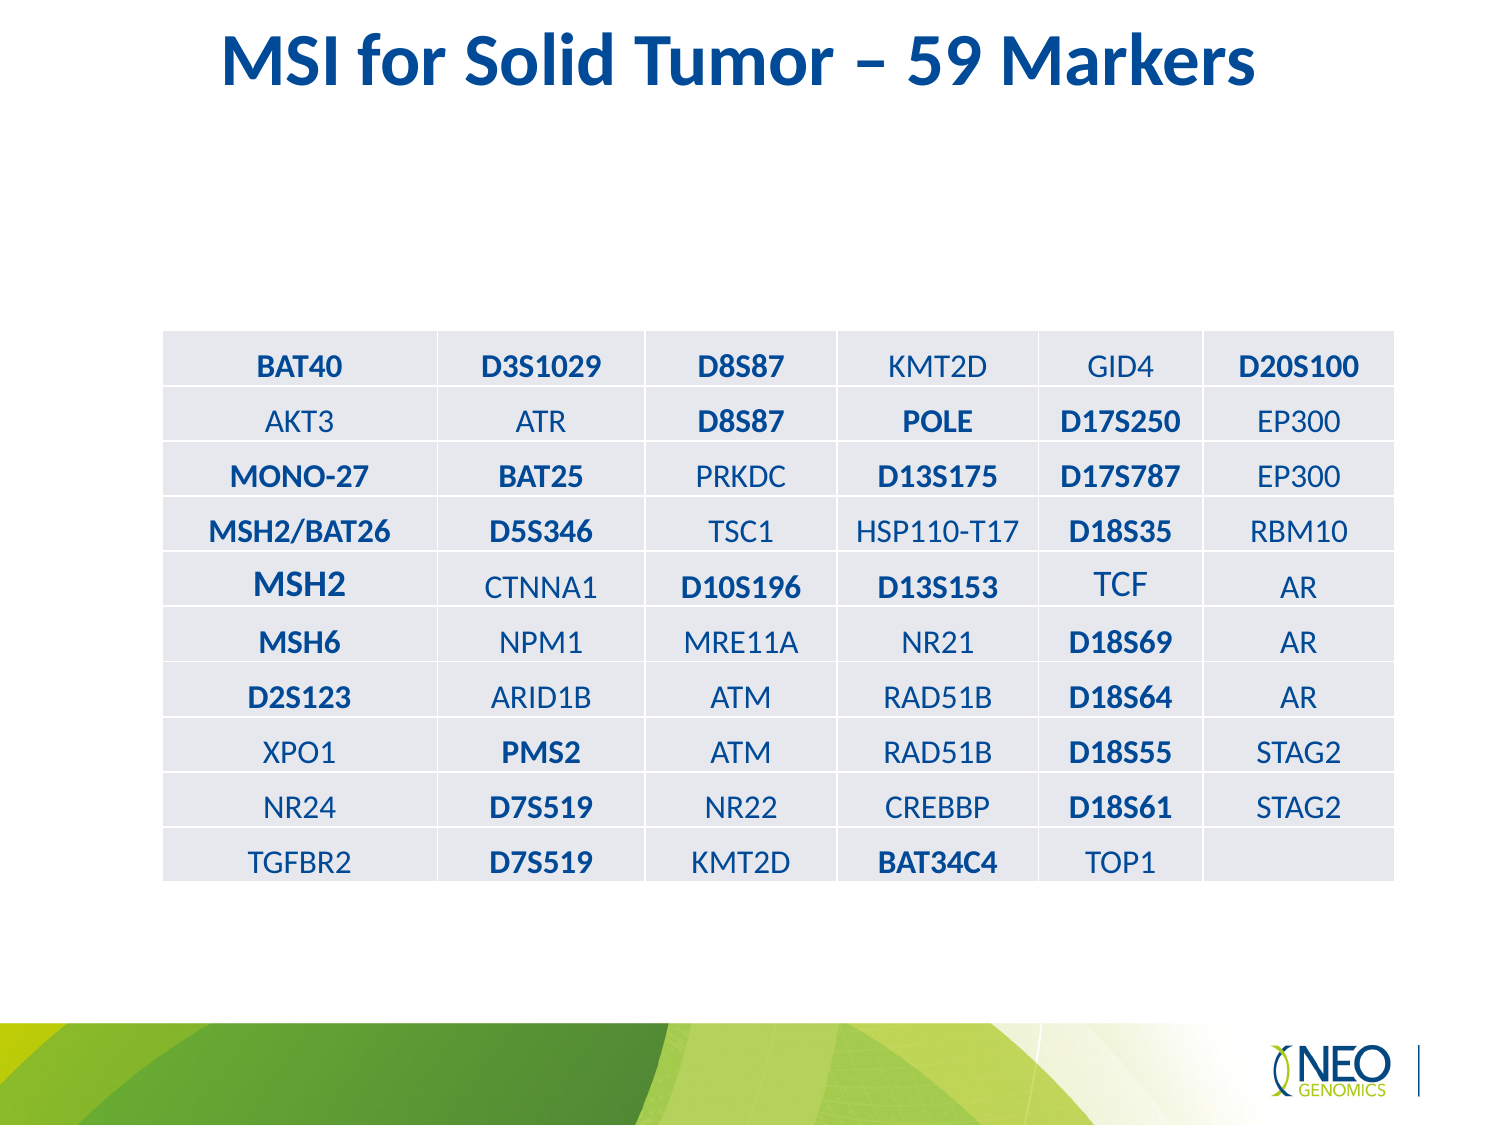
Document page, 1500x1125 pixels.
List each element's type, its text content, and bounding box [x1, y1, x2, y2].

table_cell EP300 [1204, 442, 1394, 495]
table_cell NR22 [646, 773, 836, 826]
table_cell ATM [646, 662, 836, 716]
table_cell CREBBP [838, 773, 1038, 826]
table_cell TCF [1039, 552, 1202, 605]
table_header GID4 [1039, 331, 1202, 385]
table_cell ATM [646, 718, 836, 771]
title MSI for Solid Tumor – 59 Markers [22, 20, 1470, 123]
table_cell ATR [438, 387, 644, 440]
table_cell D2S123 [163, 662, 437, 716]
table_cell MSH6 [163, 607, 437, 661]
table_header D8S87 [646, 331, 836, 385]
table_cell RAD51B [838, 718, 1038, 771]
table_cell TSC1 [646, 497, 836, 550]
table_cell RBM10 [1204, 497, 1394, 550]
table_cell BAT34C4 [838, 828, 1038, 881]
table_cell AR [1204, 552, 1394, 605]
table_cell NR24 [163, 773, 437, 826]
table_cell D8S87 [646, 387, 836, 440]
table_cell CTNNA1 [438, 552, 644, 605]
table_cell [1204, 828, 1394, 881]
table_cell D7S519 [438, 828, 644, 881]
table_cell AR [1204, 662, 1394, 716]
table_cell NR21 [838, 607, 1038, 661]
table_cell XPO1 [163, 718, 437, 771]
table_cell D17S787 [1039, 442, 1202, 495]
table_header D3S1029 [438, 331, 644, 385]
table_cell D18S35 [1039, 497, 1202, 550]
table_cell D17S250 [1039, 387, 1202, 440]
table_cell POLE [838, 387, 1038, 440]
table_header D20S100 [1204, 331, 1394, 385]
table_cell D18S55 [1039, 718, 1202, 771]
table_header KMT2D [838, 331, 1038, 385]
table_cell D18S64 [1039, 662, 1202, 716]
table_cell RAD51B [838, 662, 1038, 716]
table_cell STAG2 [1204, 718, 1394, 771]
table_cell EP300 [1204, 387, 1394, 440]
table_cell MSH2/BAT26 [163, 497, 437, 550]
table_cell MONO-27 [163, 442, 437, 495]
table_cell TGFBR2 [163, 828, 437, 881]
table_cell D10S196 [646, 552, 836, 605]
picture [0, 0, 1500, 1125]
table_cell HSP110-T17 [838, 497, 1038, 550]
table_cell STAG2 [1204, 773, 1394, 826]
table_cell AR [1204, 607, 1394, 661]
table_cell PMS2 [438, 718, 644, 771]
table_cell D13S153 [838, 552, 1038, 605]
table_cell D13S175 [838, 442, 1038, 495]
table_cell D5S346 [438, 497, 644, 550]
table_cell KMT2D [646, 828, 836, 881]
table_cell D18S61 [1039, 773, 1202, 826]
table_cell PRKDC [646, 442, 836, 495]
table_cell D18S69 [1039, 607, 1202, 661]
table_cell BAT25 [438, 442, 644, 495]
table_cell MSH2 [163, 552, 437, 605]
table_cell TOP1 [1039, 828, 1202, 881]
table_cell D7S519 [438, 773, 644, 826]
table_cell MRE11A [646, 607, 836, 661]
table_header BAT40 [163, 331, 437, 385]
table_cell ARID1B [438, 662, 644, 716]
table_cell NPM1 [438, 607, 644, 661]
table_cell AKT3 [163, 387, 437, 440]
